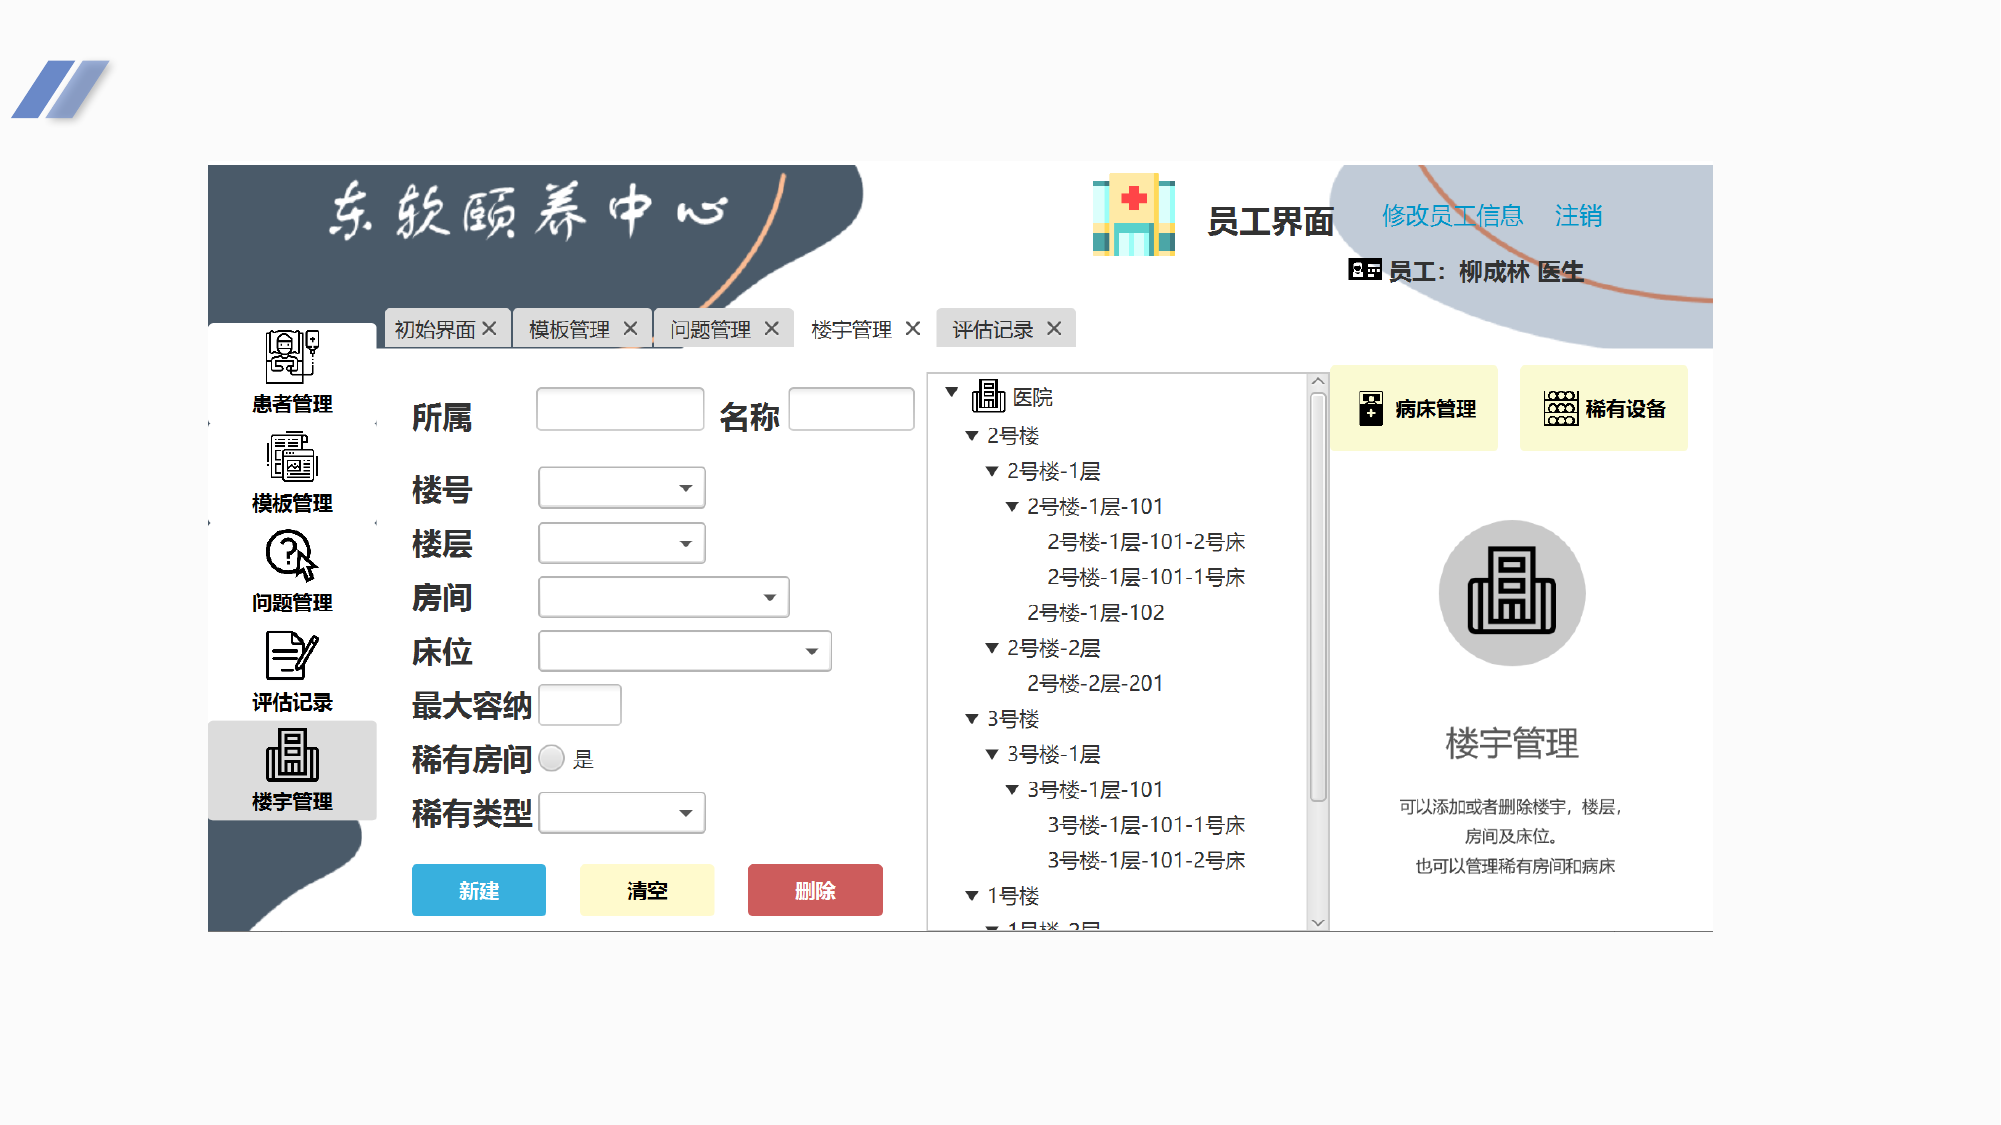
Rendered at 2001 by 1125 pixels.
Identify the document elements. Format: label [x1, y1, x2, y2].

picture [207, 161, 1713, 932]
